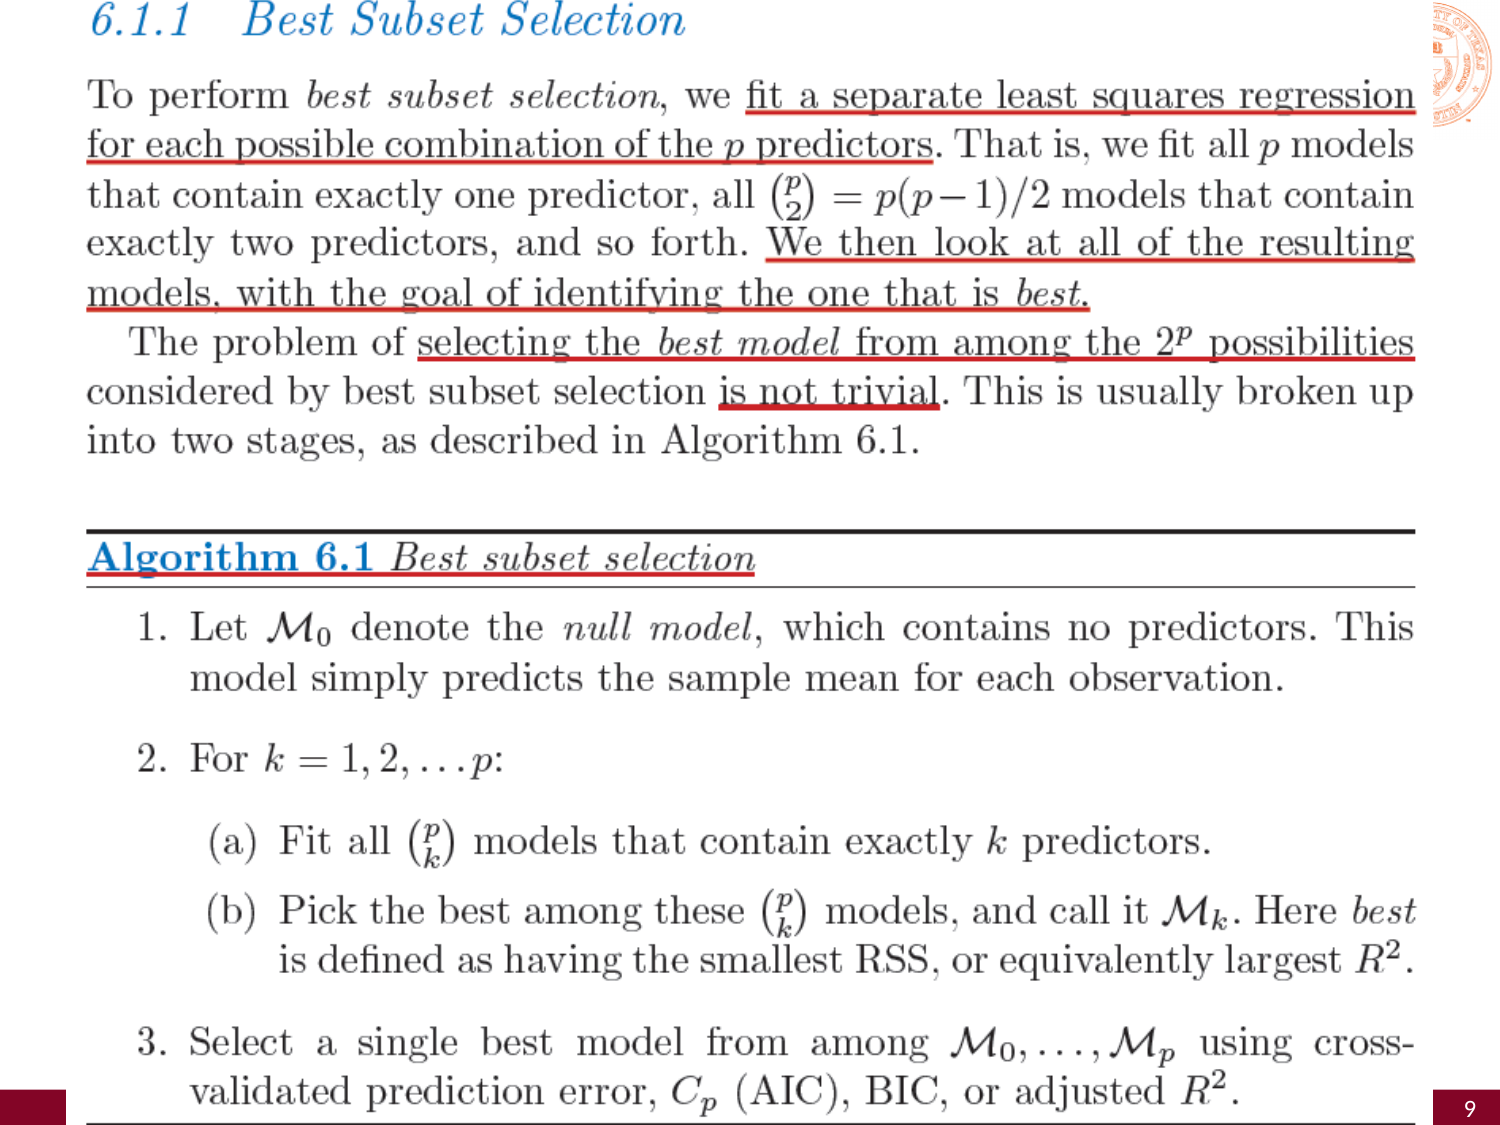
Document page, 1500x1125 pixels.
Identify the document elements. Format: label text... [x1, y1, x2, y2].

slide_number 9 [1437, 1077, 1492, 1125]
picture [66, 0, 1498, 1125]
